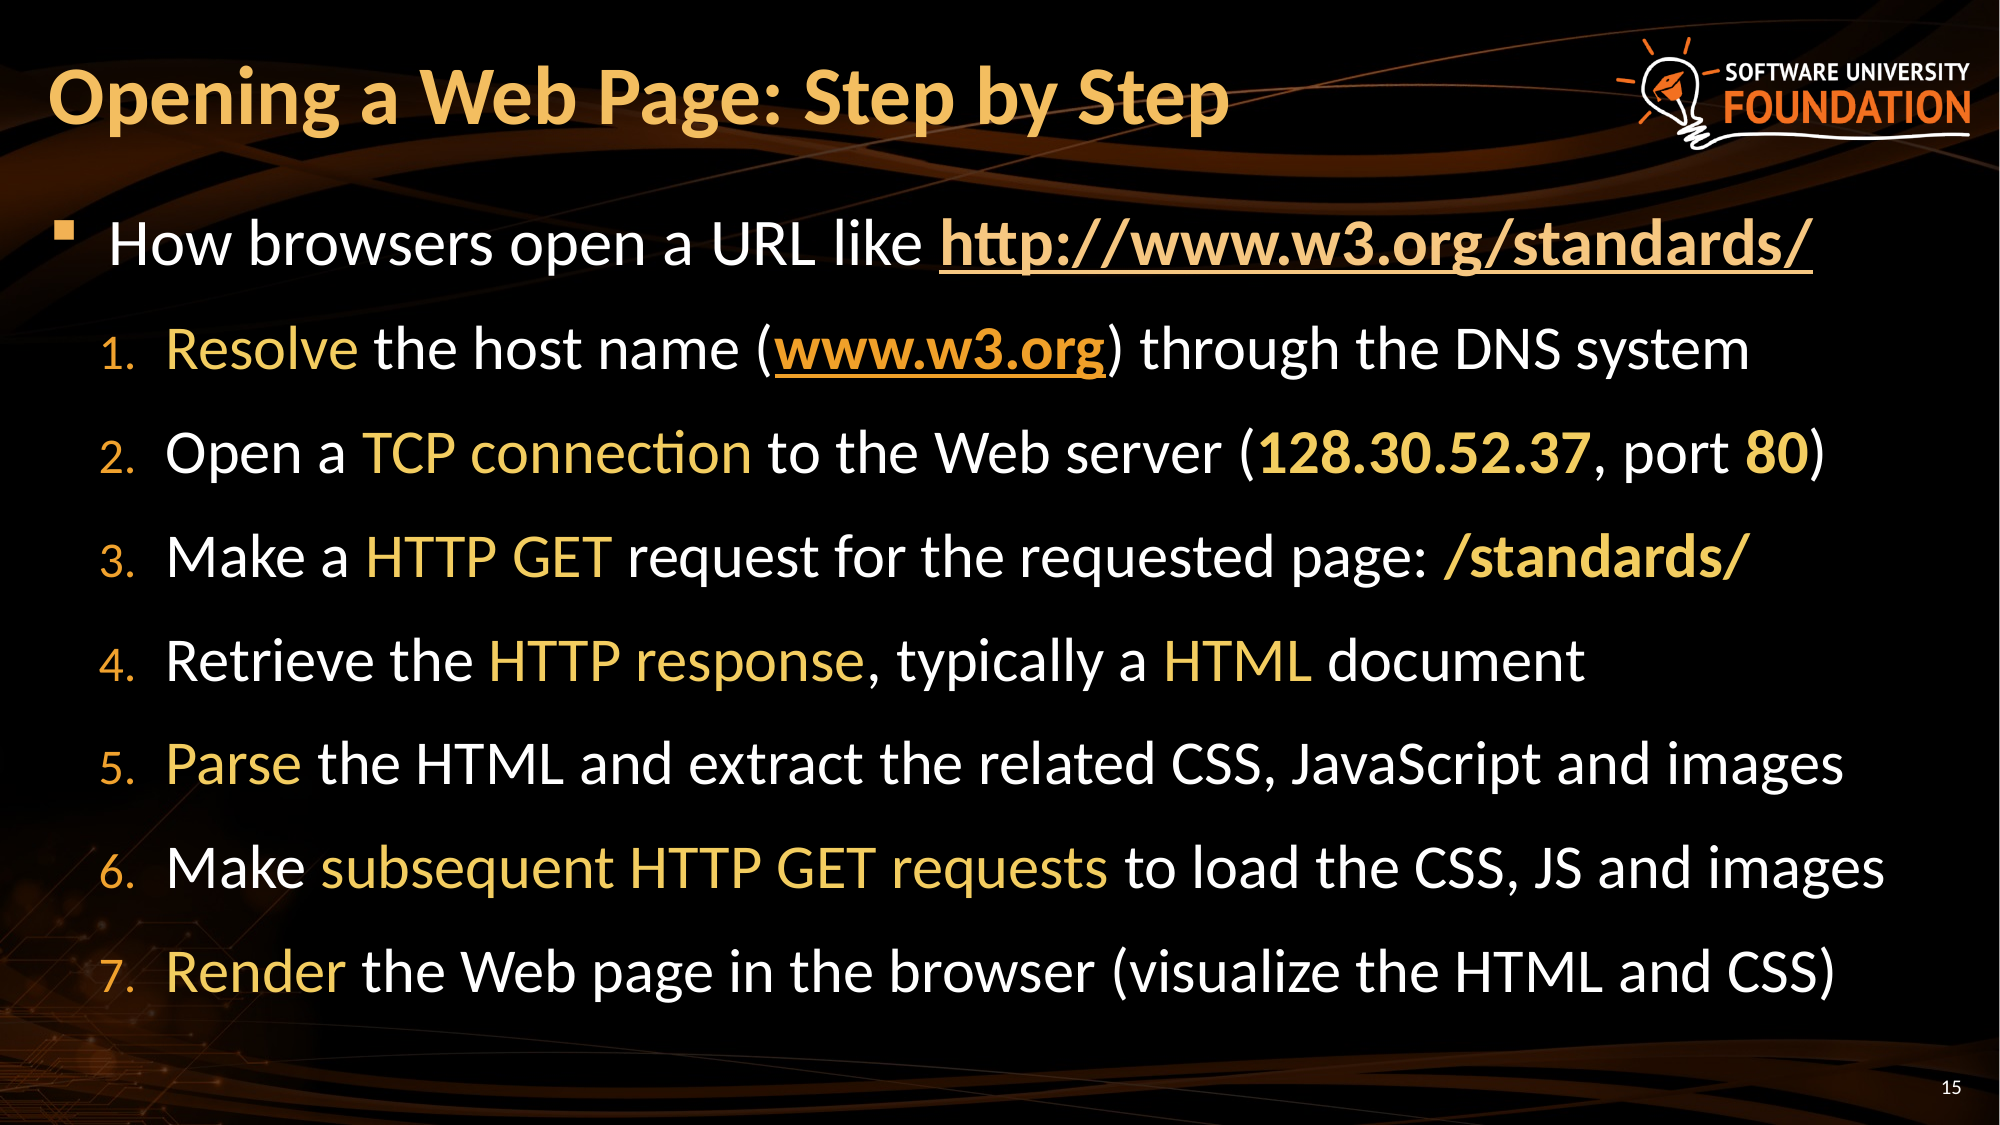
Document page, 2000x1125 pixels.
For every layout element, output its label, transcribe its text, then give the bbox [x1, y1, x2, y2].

picture [0, 0, 2000, 1125]
title Opening a Web Page: Step by Step [30, 6, 1602, 189]
list How browsers open a URL like http://www.w3.org/standards/ Resolve the host name (www.w3.org) through the DNS system Open a TCP connection to the Web server (128.30.52.37, port 80) Make a HTTP GET request for the requested page: /standards/ Retrieve the HTTP response, typically a HTML document Parse the HTML and extract the related CSS, JavaScript and images Make subsequent HTTP GET requests to load the CSS, JS and images Render the Web page in the browser (visualize the HTML and CSS) [31, 188, 1968, 1103]
